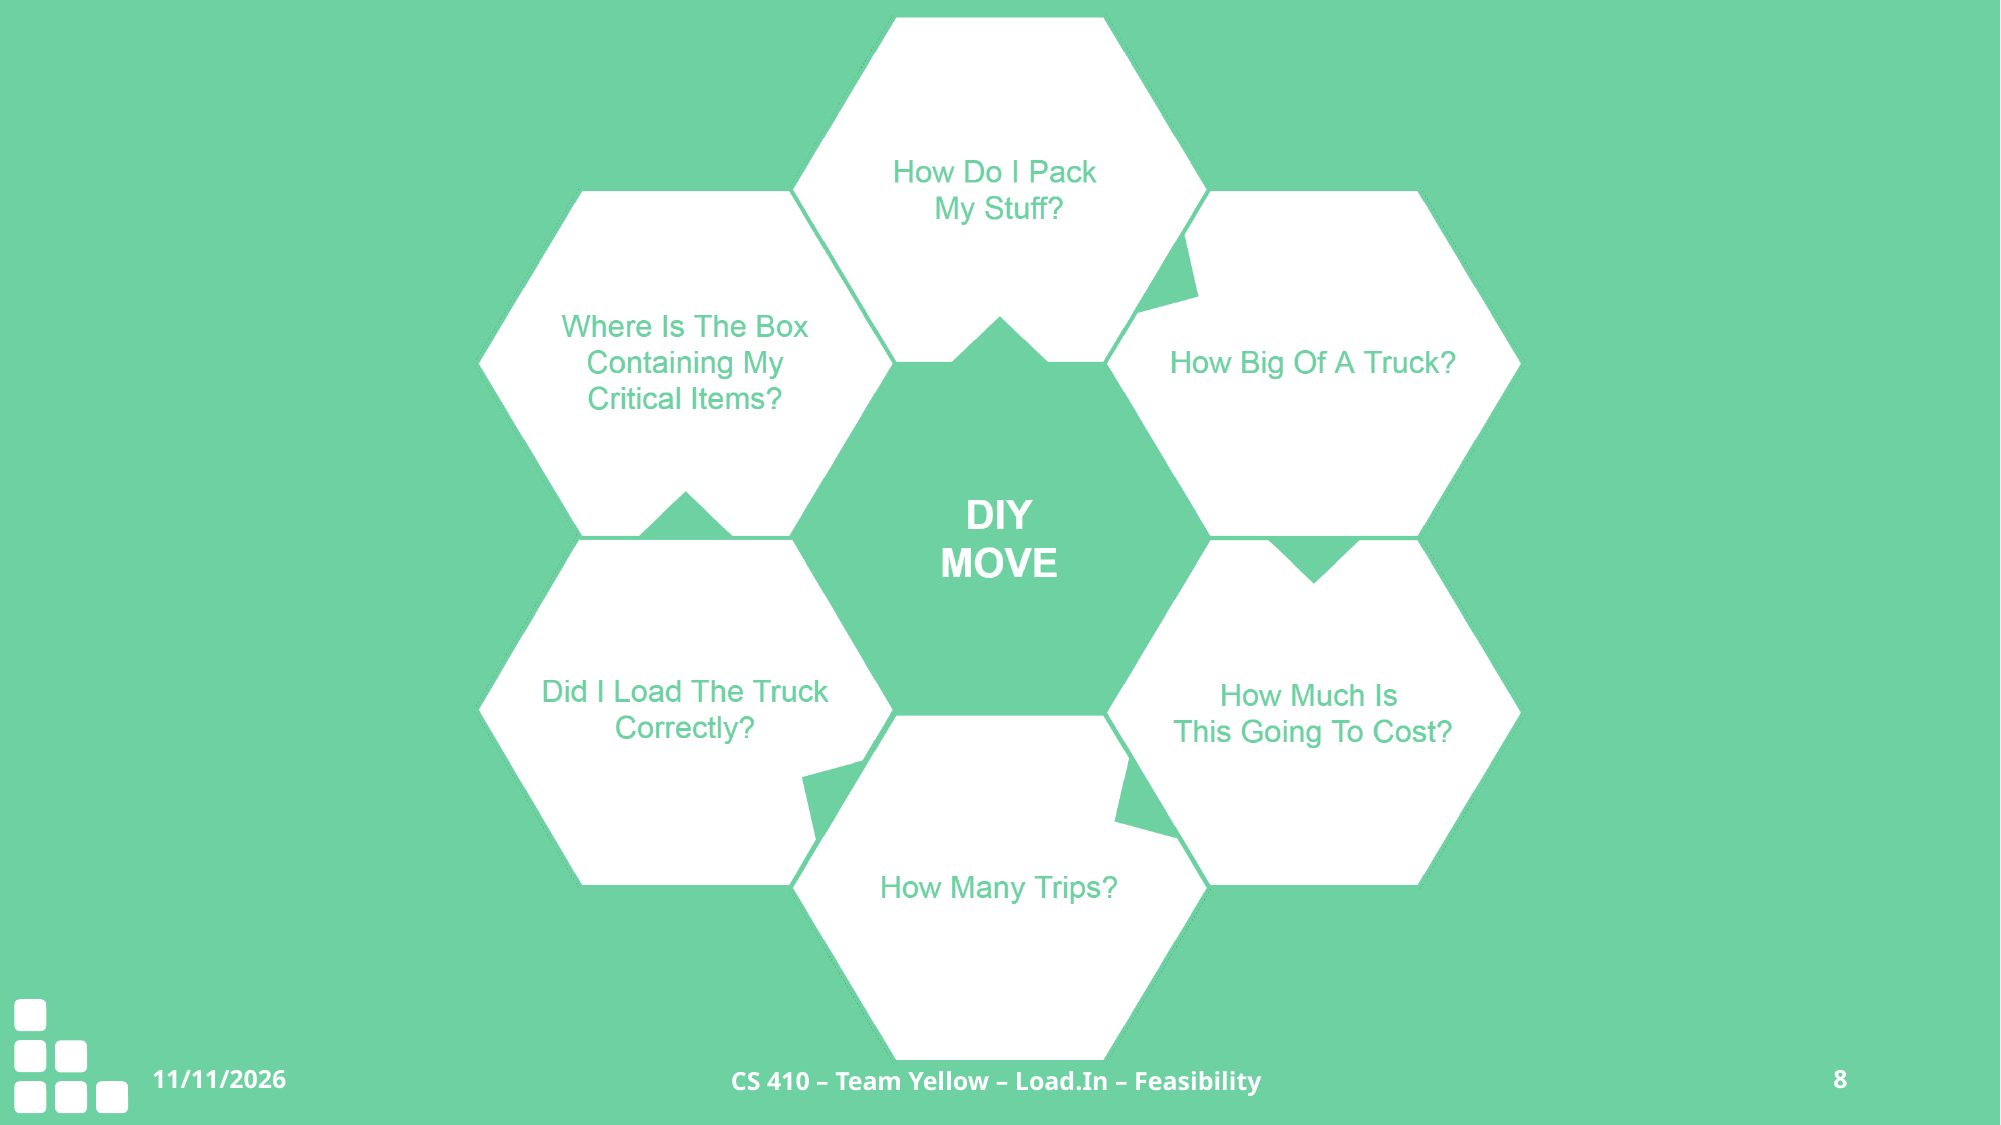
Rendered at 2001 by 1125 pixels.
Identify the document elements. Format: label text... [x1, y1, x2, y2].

text_box 8 [1412, 1035, 1863, 1125]
picture [474, 13, 1526, 1065]
text_box 11/4/20 [137, 1035, 588, 1125]
text_box CS 410 – Team Yellow – Load.In – Feasibility [662, 1072, 1338, 1125]
